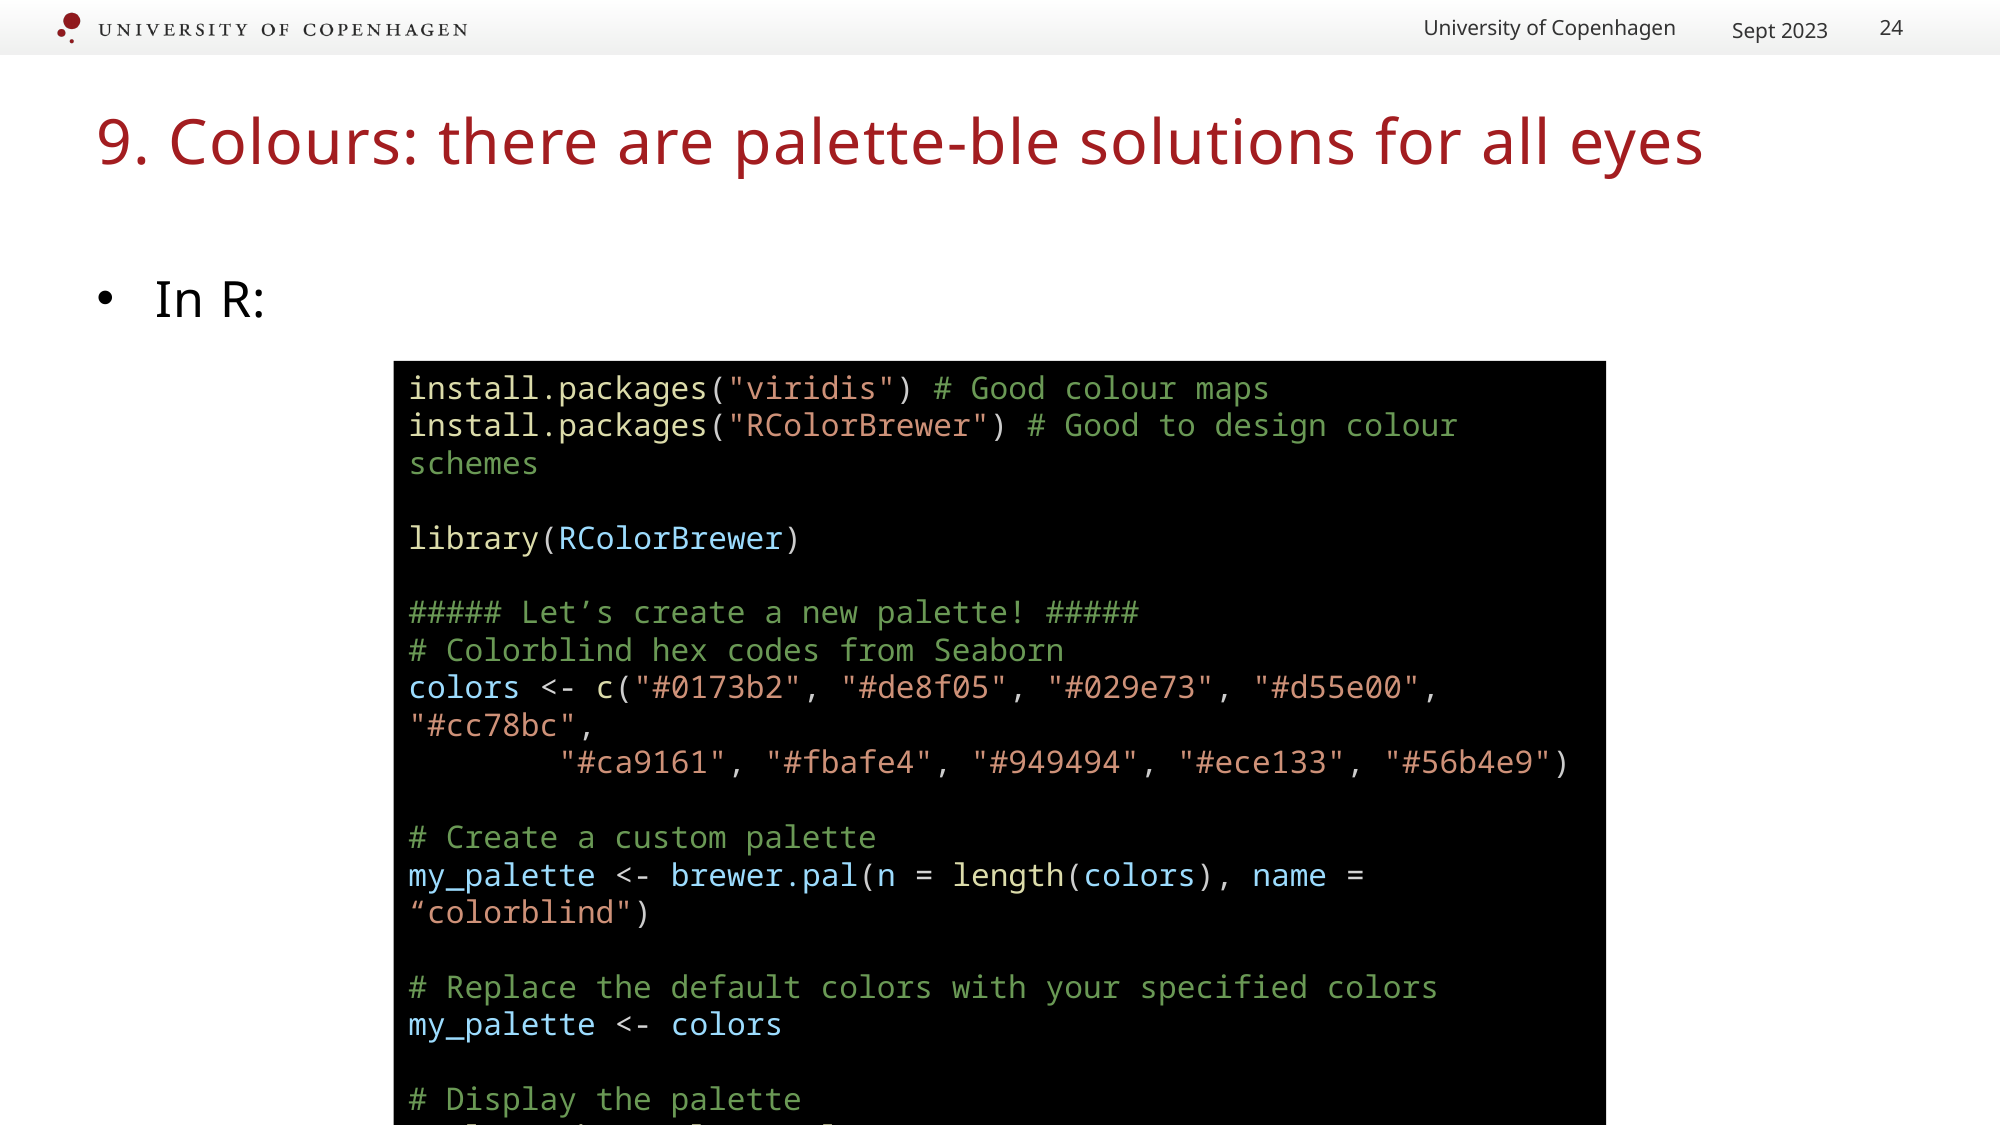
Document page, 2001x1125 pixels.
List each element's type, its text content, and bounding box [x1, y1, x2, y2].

title 9. Colours: there are palette-ble solutions for all eyes [96, 101, 1904, 244]
text_box install.packages("viridis") # Good colour maps install.packages("RColorBrewer") # Good to design colour schemes library(RColorBrewer) ##### Let’s create a new palette! ##### # Colorblind hex codes from Seaborn colors <- c("#0173b2", "#de8f05", "#029e73", "#d55e00", "#cc78bc", "#ca9161", "#fbafe4", "#949494", "#ece133", "#56b4e9") # Create a custom palette my_palette <- brewer.pal(n = length(colors), name = “colorblind") # Replace the default colors with your specified colors my_palette <- colors # Display the palette scales::show_col(my_palette) [393, 360, 1607, 1125]
list In R: [96, 267, 1904, 1034]
footer University of Copenhagen [530, 14, 1677, 43]
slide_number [1694, 14, 1829, 43]
picture [92, 15, 475, 42]
slide_number 24 [1840, 14, 1904, 43]
